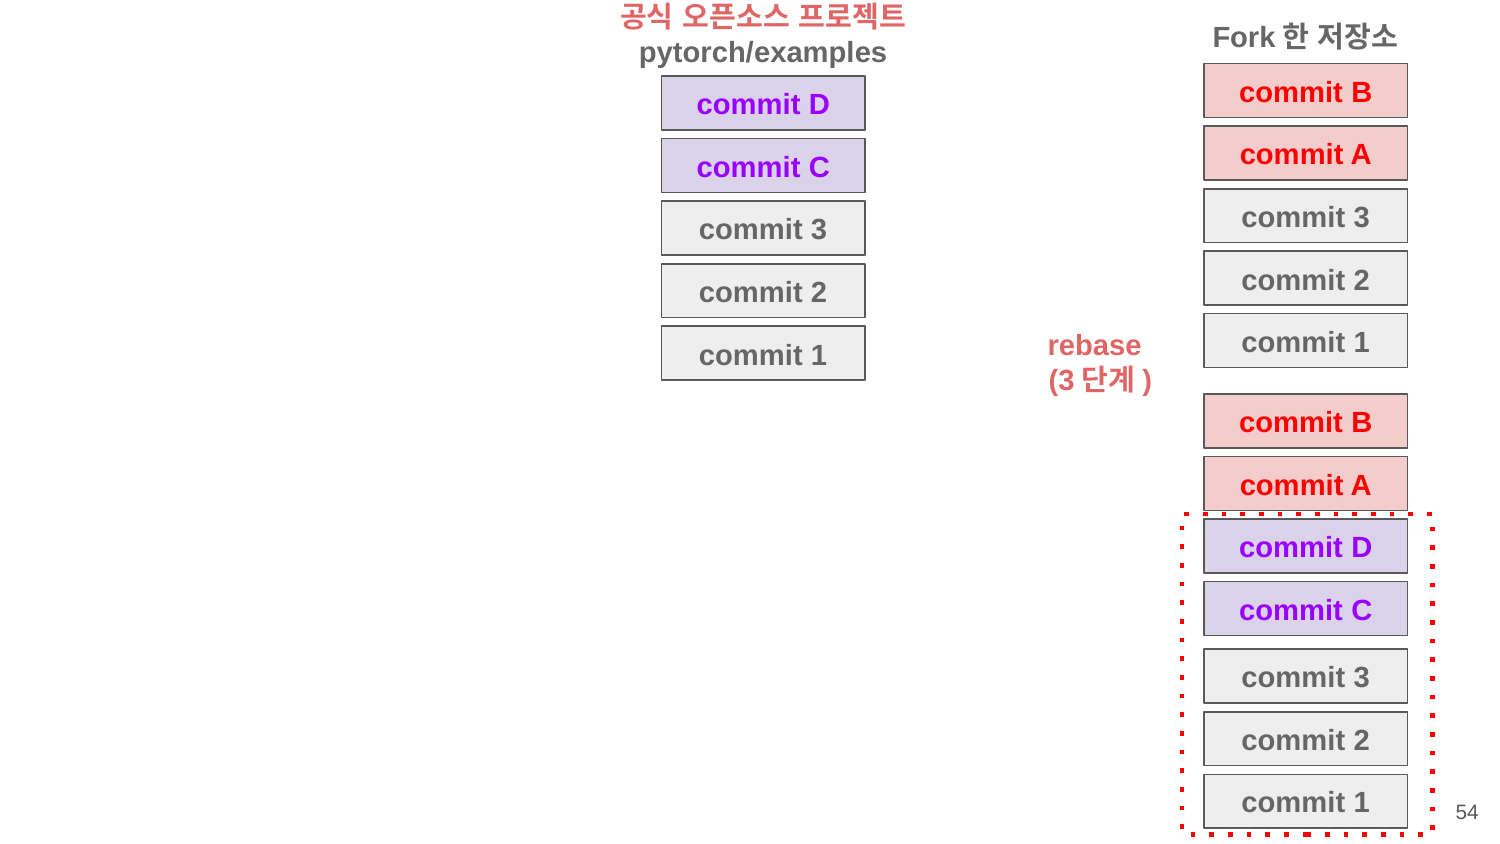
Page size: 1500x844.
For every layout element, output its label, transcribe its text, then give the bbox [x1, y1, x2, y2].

text_box commit B [1203, 63, 1408, 118]
text_box [1182, 514, 1433, 835]
slide_number ‹#› [1403, 779, 1494, 844]
text_box 공식 오픈소스 프로젝트 pytorch/examples [525, 0, 1002, 38]
text_box Fork한 저장소 [1067, 3, 1500, 58]
text_box commit C [661, 138, 866, 193]
text_box commit D [661, 76, 866, 131]
text_box commit 1 [661, 326, 866, 381]
text_box commit B [1203, 394, 1408, 448]
text_box commit 2 [1203, 251, 1408, 306]
text_box commit 3 [1203, 188, 1408, 243]
text_box commit 1 [1203, 313, 1408, 368]
text_box commit A [1203, 456, 1408, 511]
text_box rebase (3단계) [1032, 310, 1169, 398]
text_box commit 2 [661, 263, 866, 318]
text_box commit A [1203, 126, 1408, 181]
text_box commit 3 [661, 201, 866, 256]
